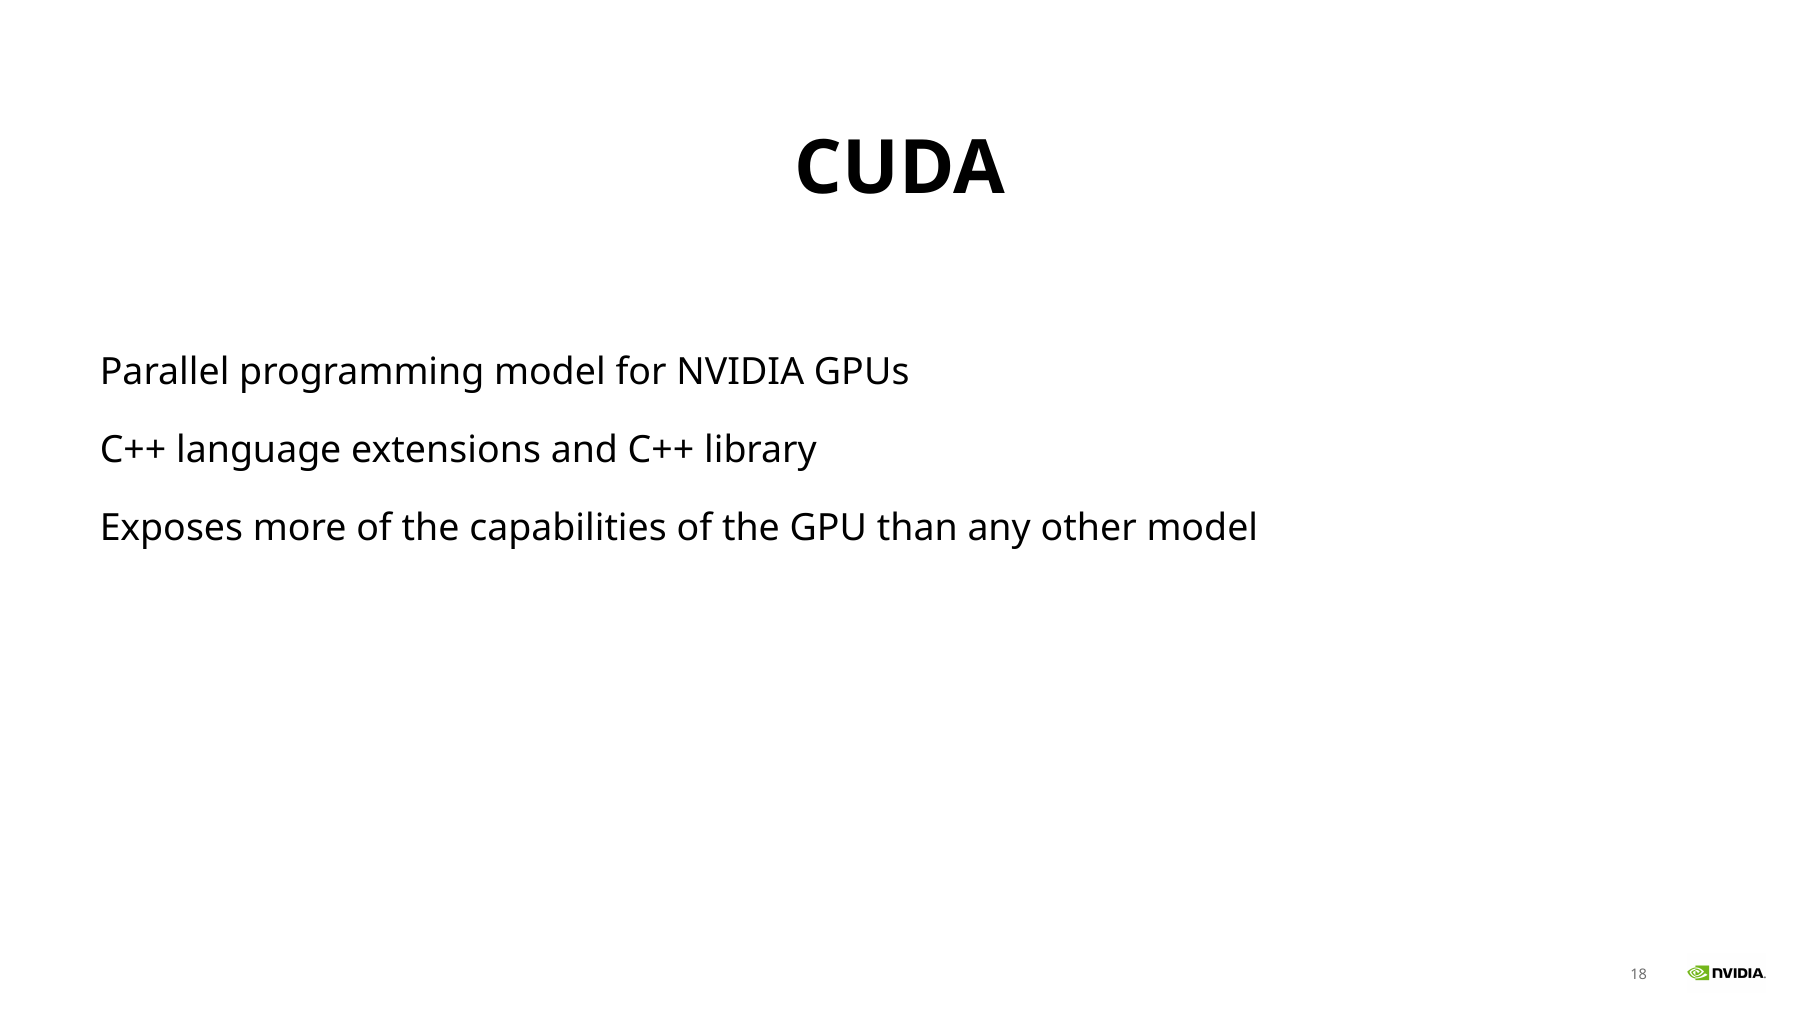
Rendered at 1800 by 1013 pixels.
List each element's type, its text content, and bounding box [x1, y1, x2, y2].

title CUDA [81, 120, 1719, 219]
list Parallel programming model for NVIDIA GPUs C++ language extensions and C++ library Exposes more of the capabilities of the GPU than any other model [84, 344, 1717, 956]
picture [1687, 953, 1766, 993]
